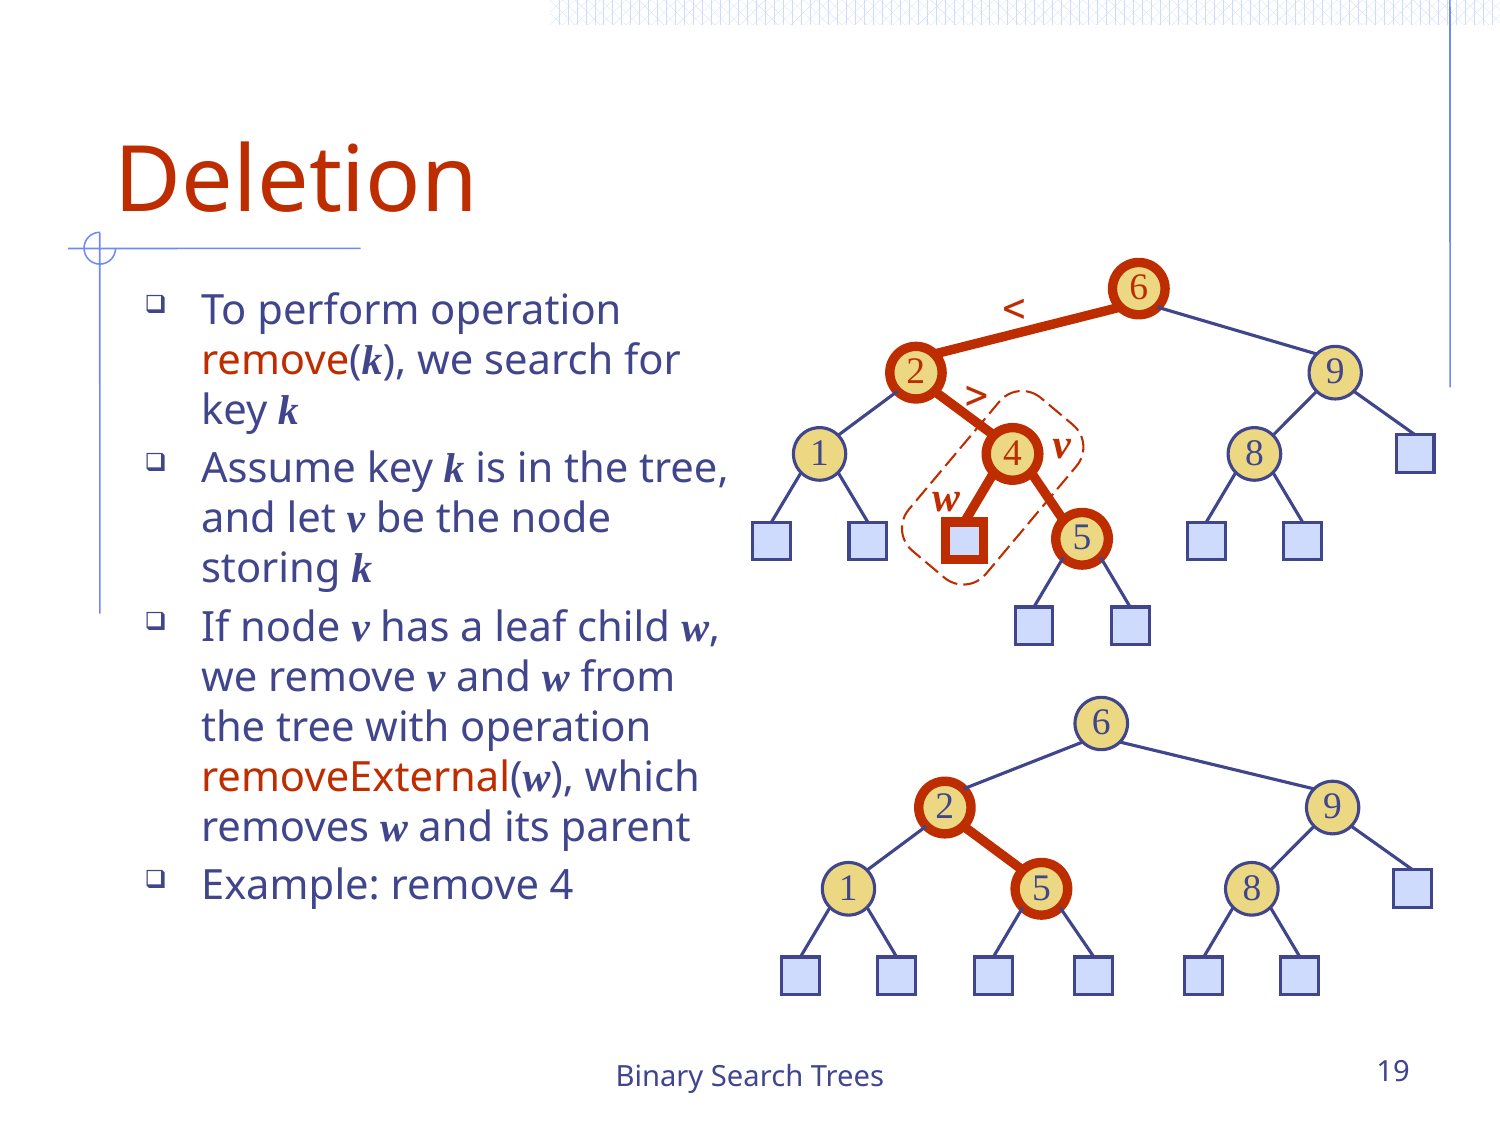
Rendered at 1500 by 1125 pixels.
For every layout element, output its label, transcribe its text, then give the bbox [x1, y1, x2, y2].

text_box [800, 908, 831, 956]
text_box [1074, 957, 1113, 995]
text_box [1351, 827, 1413, 869]
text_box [1272, 392, 1317, 435]
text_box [963, 830, 1024, 866]
text_box 1 [822, 862, 875, 916]
text_box [1396, 434, 1435, 473]
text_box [1119, 743, 1315, 788]
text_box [934, 311, 1121, 350]
text_box v [1056, 409, 1086, 475]
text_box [838, 473, 869, 521]
text_box 8 [1228, 427, 1281, 481]
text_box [1353, 392, 1416, 434]
text_box 2 [918, 781, 972, 834]
text_box [902, 391, 1084, 585]
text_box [838, 395, 898, 435]
text_box 9 [1309, 346, 1362, 399]
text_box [1272, 473, 1303, 521]
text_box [866, 830, 927, 869]
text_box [771, 473, 802, 521]
text_box 8 [1225, 862, 1279, 916]
text_box [781, 957, 820, 995]
text_box 2 [889, 346, 943, 399]
text_box [1393, 869, 1432, 908]
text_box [1157, 311, 1317, 353]
text_box [1283, 522, 1322, 560]
text_box [1187, 522, 1226, 560]
list To perform operation remove(k), we search for key k Assume key k is in the tree, and let v be the node storing k If node v has a leaf child w, we remove v and w from the tree with operation removeExternal(w), which removes w and its parent Example: remove 4 [129, 275, 750, 1000]
title Deletion [99, 50, 1375, 238]
text_box [848, 522, 887, 560]
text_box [1206, 473, 1237, 521]
text_box [877, 957, 916, 995]
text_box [1030, 476, 1064, 516]
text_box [1059, 911, 1095, 956]
text_box > [949, 359, 1004, 402]
text_box < [987, 272, 1042, 310]
text_box 6 [1112, 262, 1166, 315]
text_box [1270, 908, 1301, 956]
text_box 9 [1306, 781, 1359, 834]
text_box w [917, 462, 947, 498]
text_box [1100, 561, 1131, 606]
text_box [993, 911, 1024, 956]
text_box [934, 395, 995, 431]
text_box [963, 743, 1083, 785]
text_box 5 [1055, 512, 1109, 566]
text_box 6 [1074, 697, 1128, 750]
text_box [1280, 957, 1319, 995]
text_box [1270, 827, 1315, 869]
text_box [1033, 561, 1064, 606]
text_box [1203, 908, 1234, 956]
text_box 1 [793, 427, 846, 481]
text_box [1015, 607, 1053, 645]
text_box [752, 522, 791, 560]
text_box [1111, 607, 1150, 645]
text_box [1184, 957, 1223, 995]
text_box [974, 957, 1013, 995]
footer Binary Search Trees [512, 1024, 988, 1101]
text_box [866, 908, 898, 956]
slide_number 19 [1074, 1024, 1426, 1101]
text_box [964, 476, 995, 518]
text_box 5 [1015, 862, 1068, 916]
